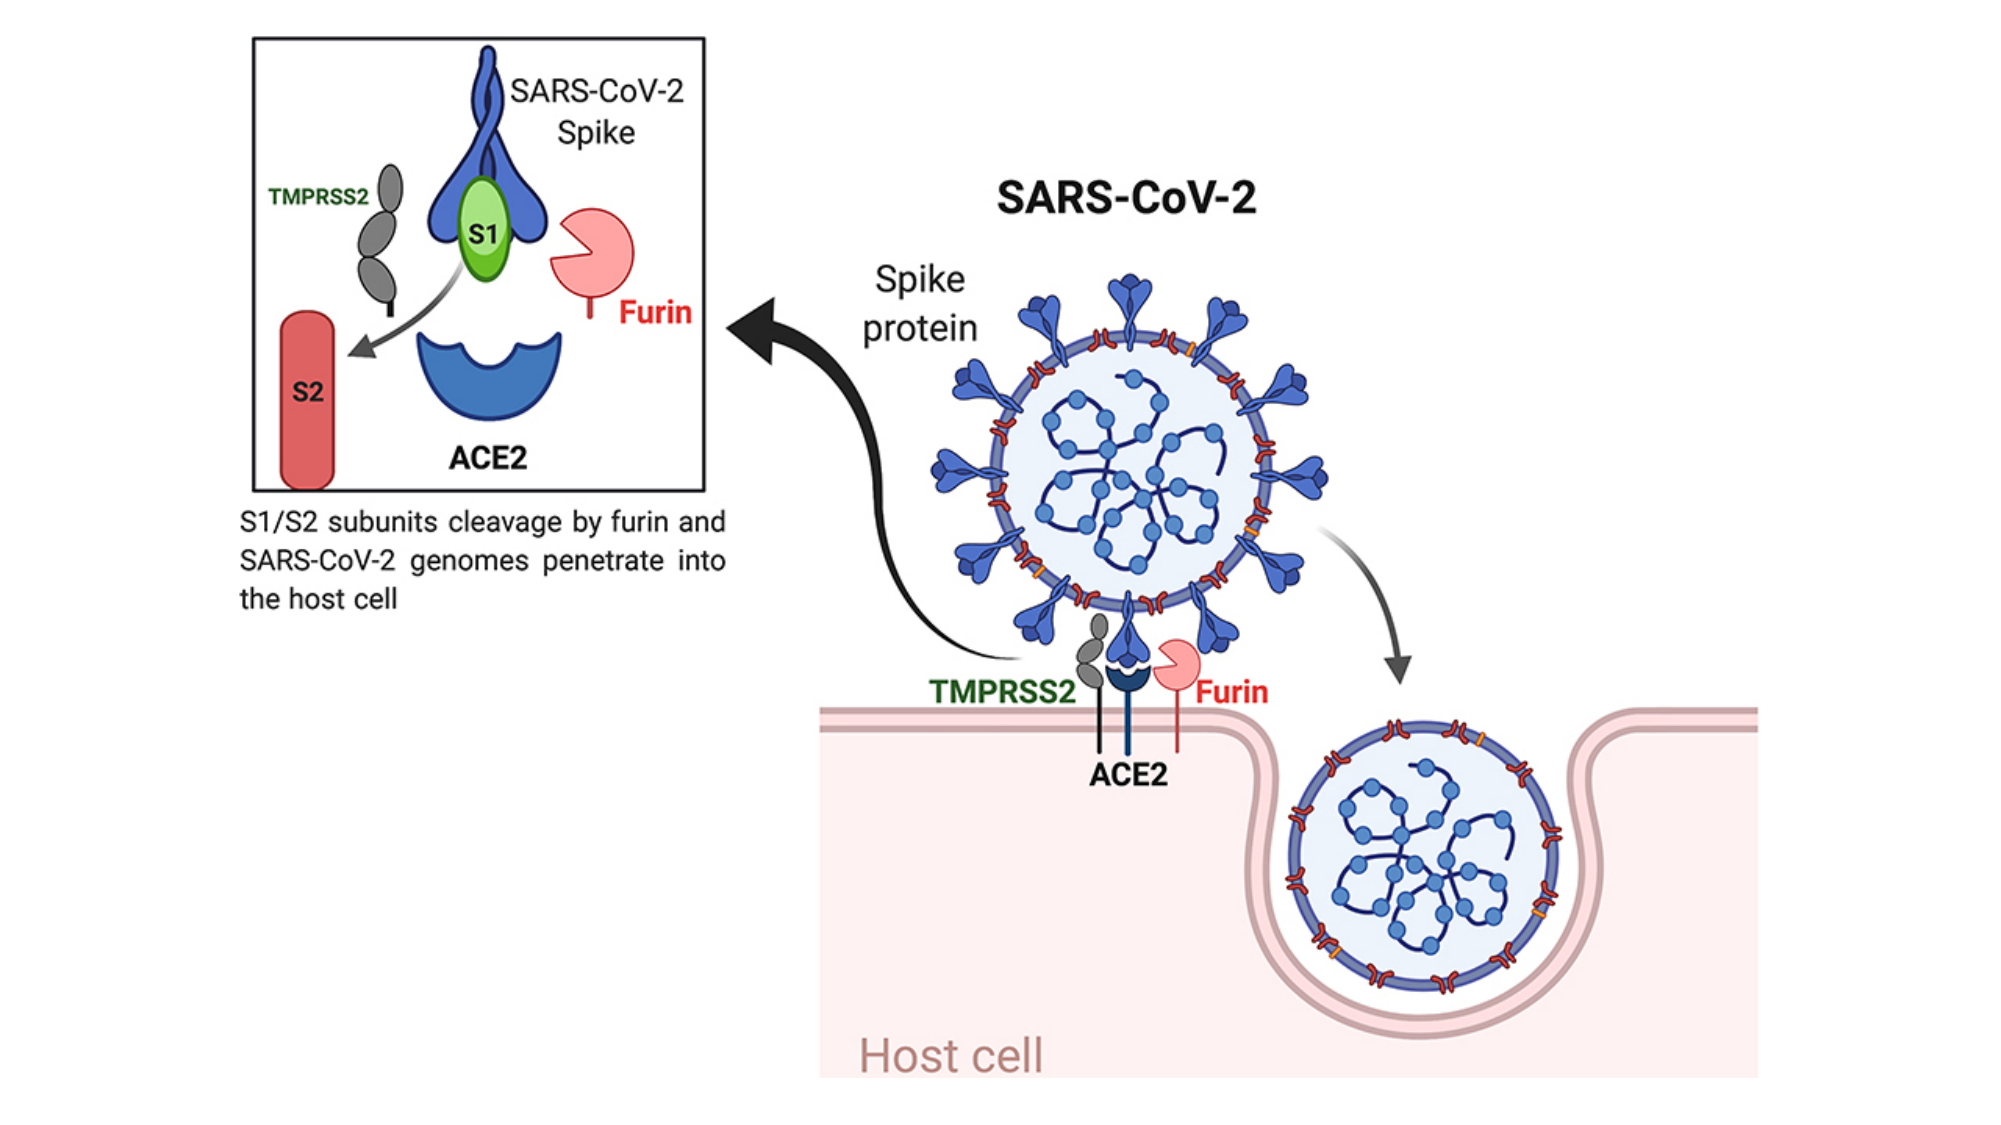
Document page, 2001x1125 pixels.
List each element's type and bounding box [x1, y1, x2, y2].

picture [238, 35, 1762, 1078]
